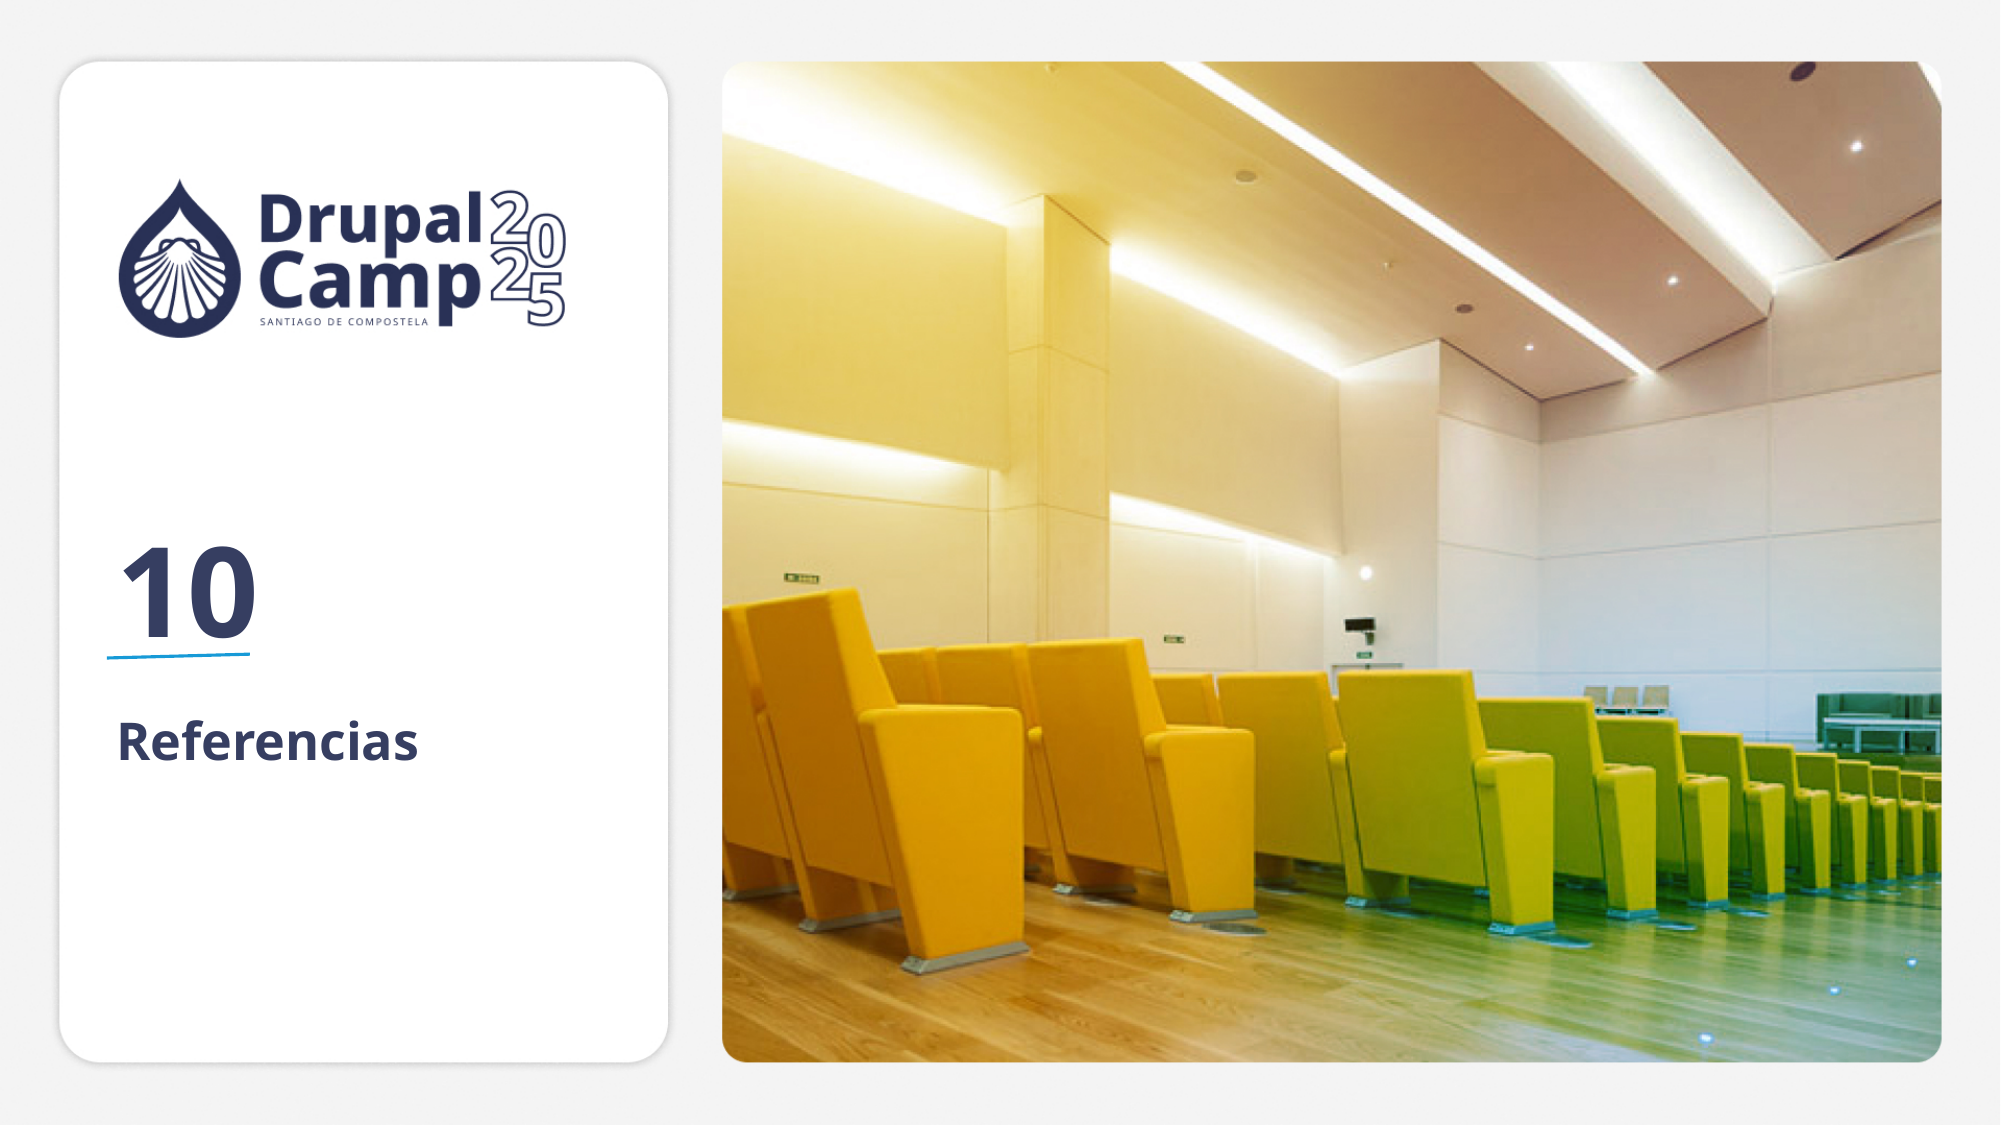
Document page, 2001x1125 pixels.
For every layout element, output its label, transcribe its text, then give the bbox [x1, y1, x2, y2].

text_box Referencias [101, 700, 572, 779]
picture [0, 0, 2001, 1125]
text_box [106, 654, 250, 658]
text_box 10 [101, 505, 289, 671]
